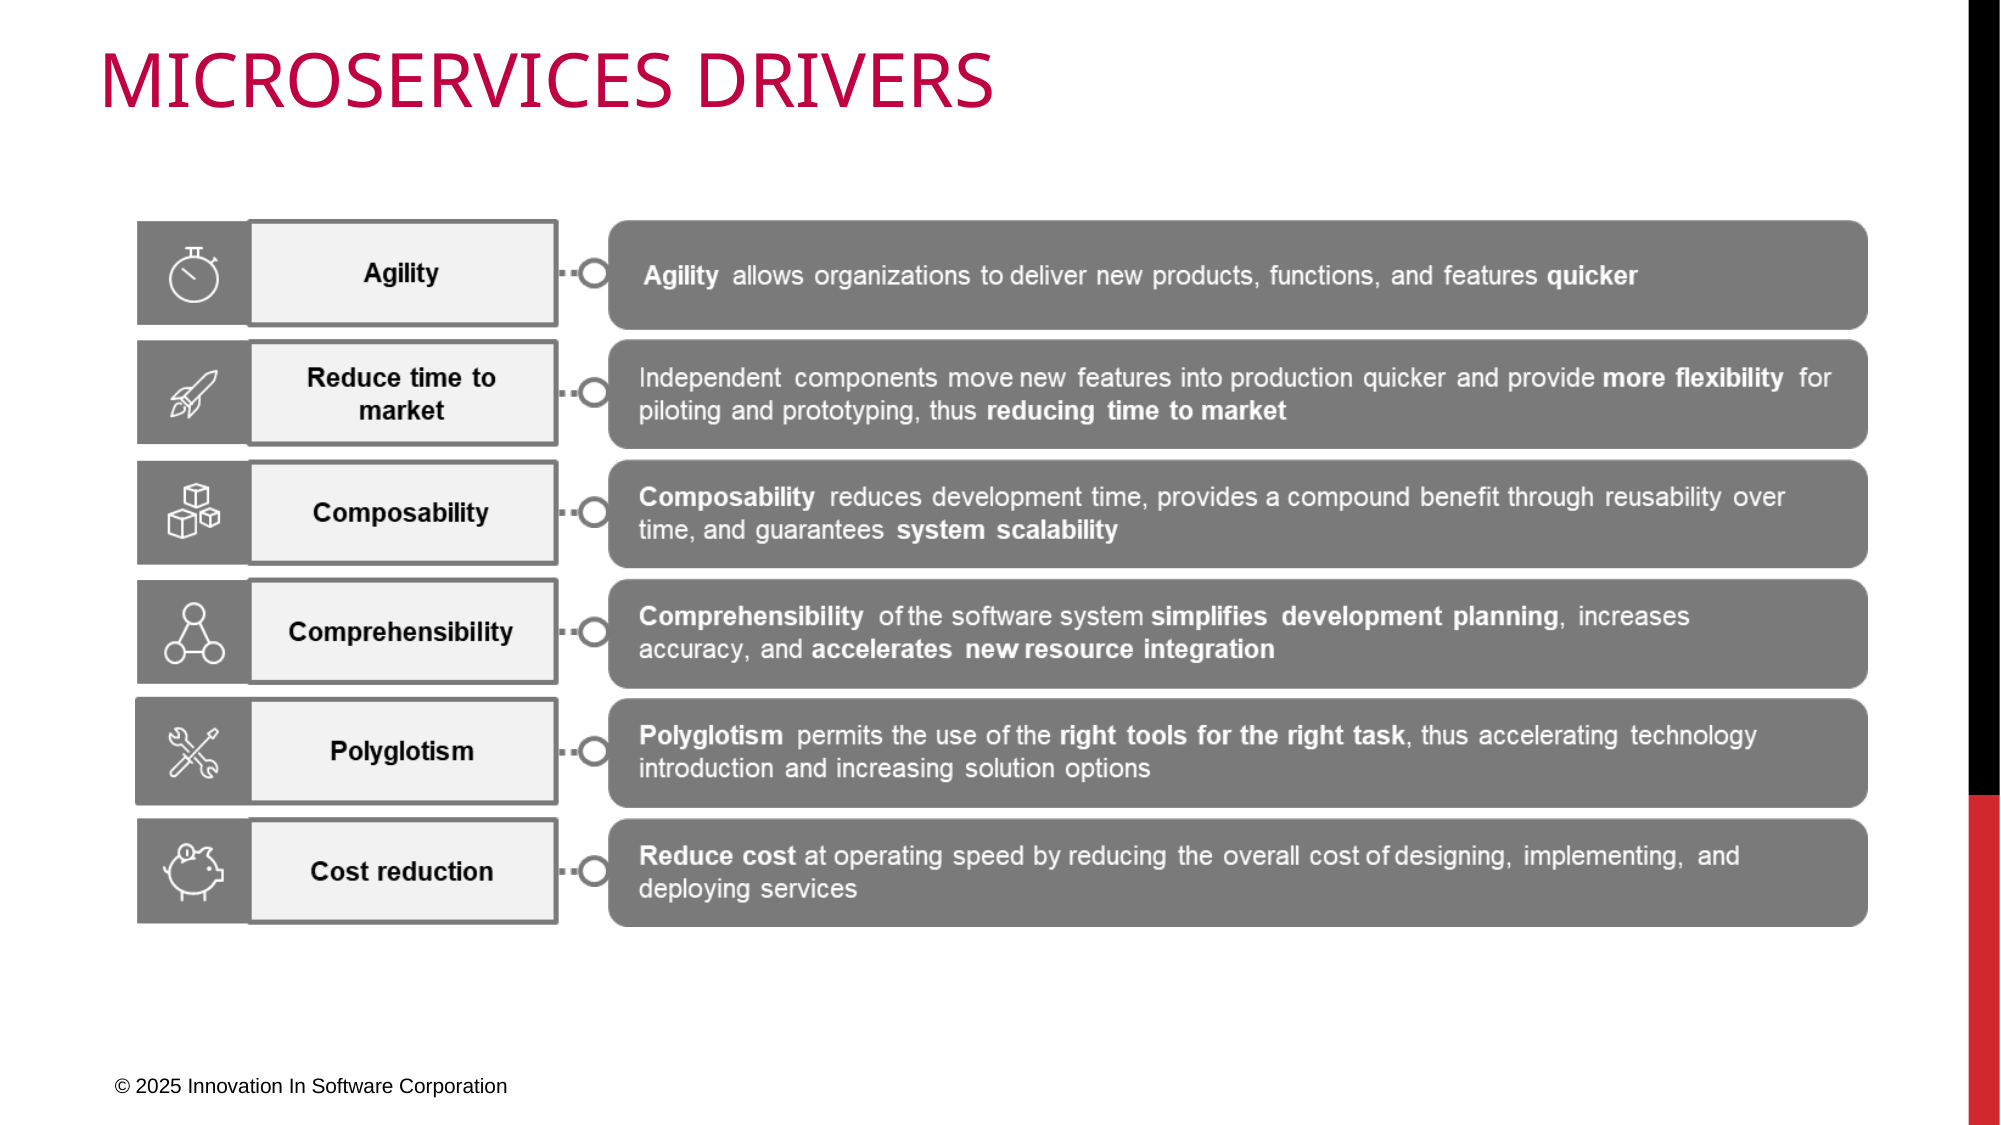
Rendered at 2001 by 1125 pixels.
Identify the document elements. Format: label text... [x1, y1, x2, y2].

picture [135, 218, 1868, 928]
title Microservices Drivers [98, 0, 1923, 186]
footer © 2025 Innovation In Software Corporation [99, 1065, 850, 1112]
